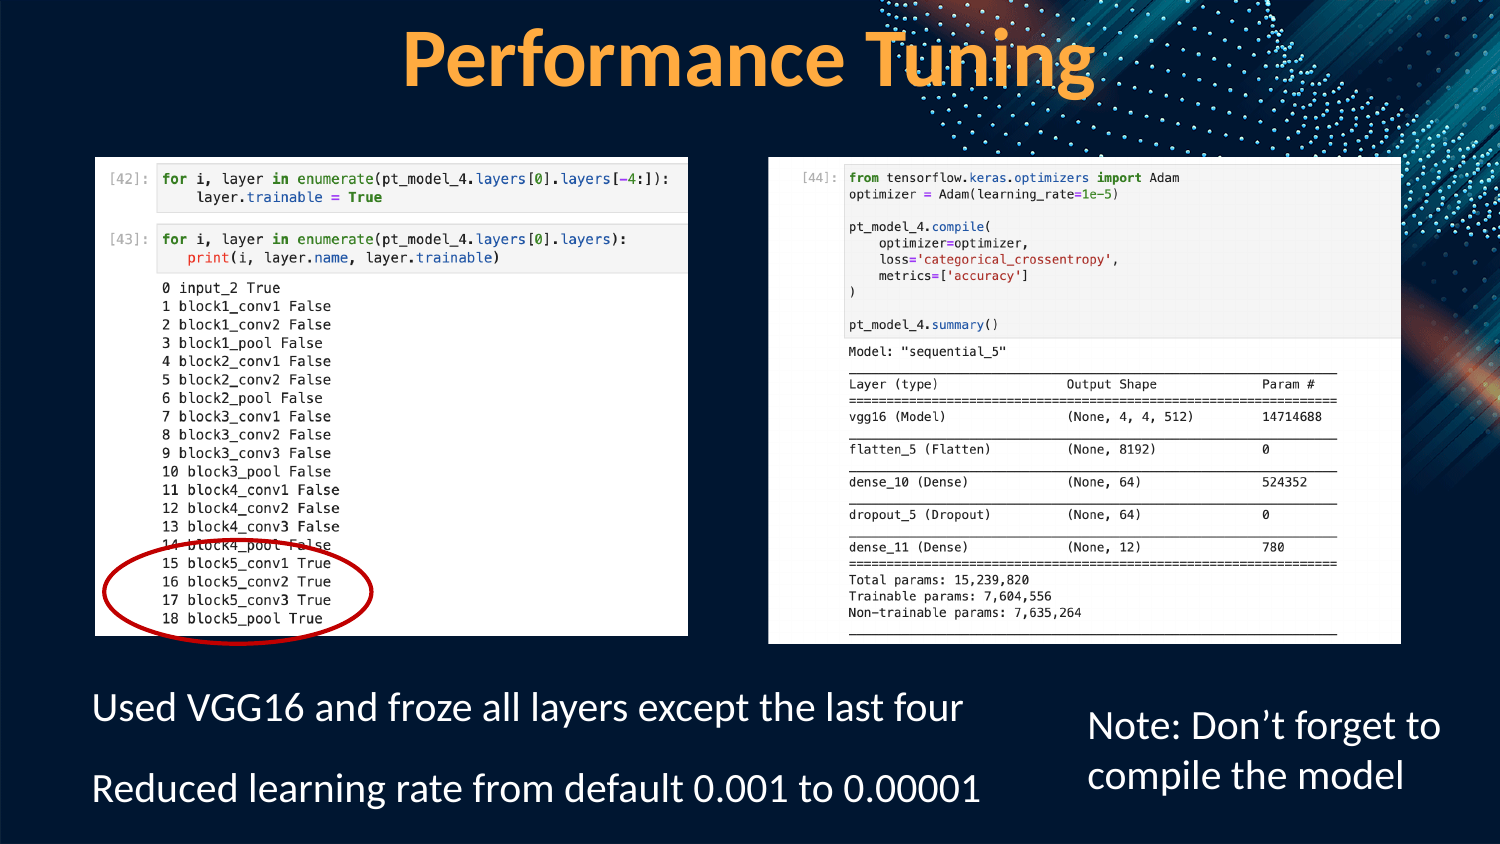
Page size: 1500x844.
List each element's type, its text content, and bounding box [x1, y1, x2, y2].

picture [768, 157, 1402, 644]
text_box Note: Don’t forget to compile the model [1072, 689, 1498, 805]
text_box [162, 637, 313, 646]
text_box Used VGG16 and froze all layers except the last four Reduced learning rate from default 0.001 to 0.00001 [76, 671, 1046, 818]
picture [95, 157, 688, 637]
text_box Performance Tuning [308, 0, 1192, 111]
